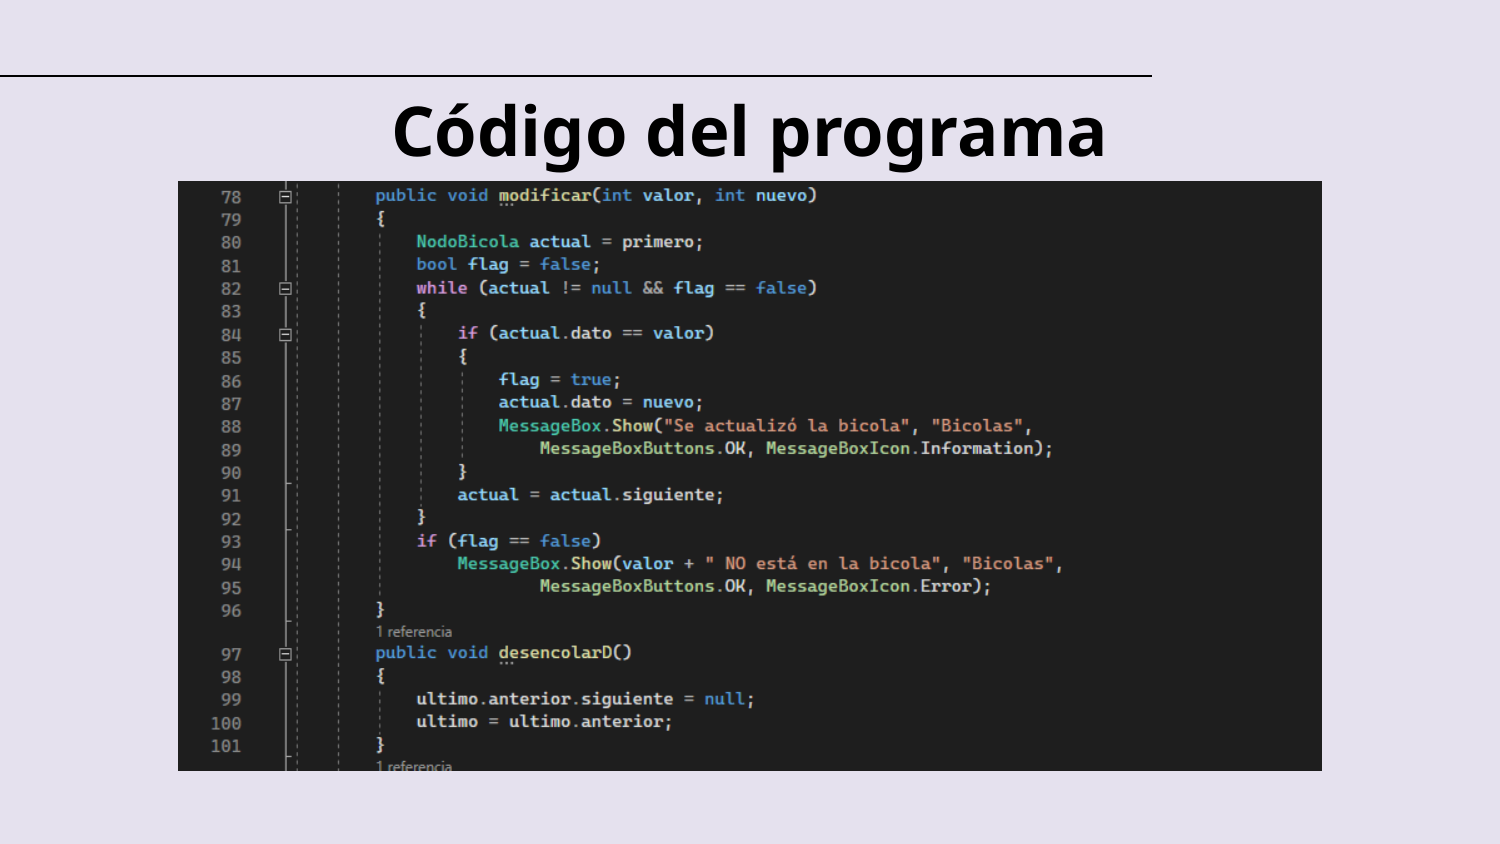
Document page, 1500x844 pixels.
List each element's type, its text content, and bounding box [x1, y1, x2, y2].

picture [177, 181, 1323, 771]
title Código del programa [116, 72, 1383, 167]
